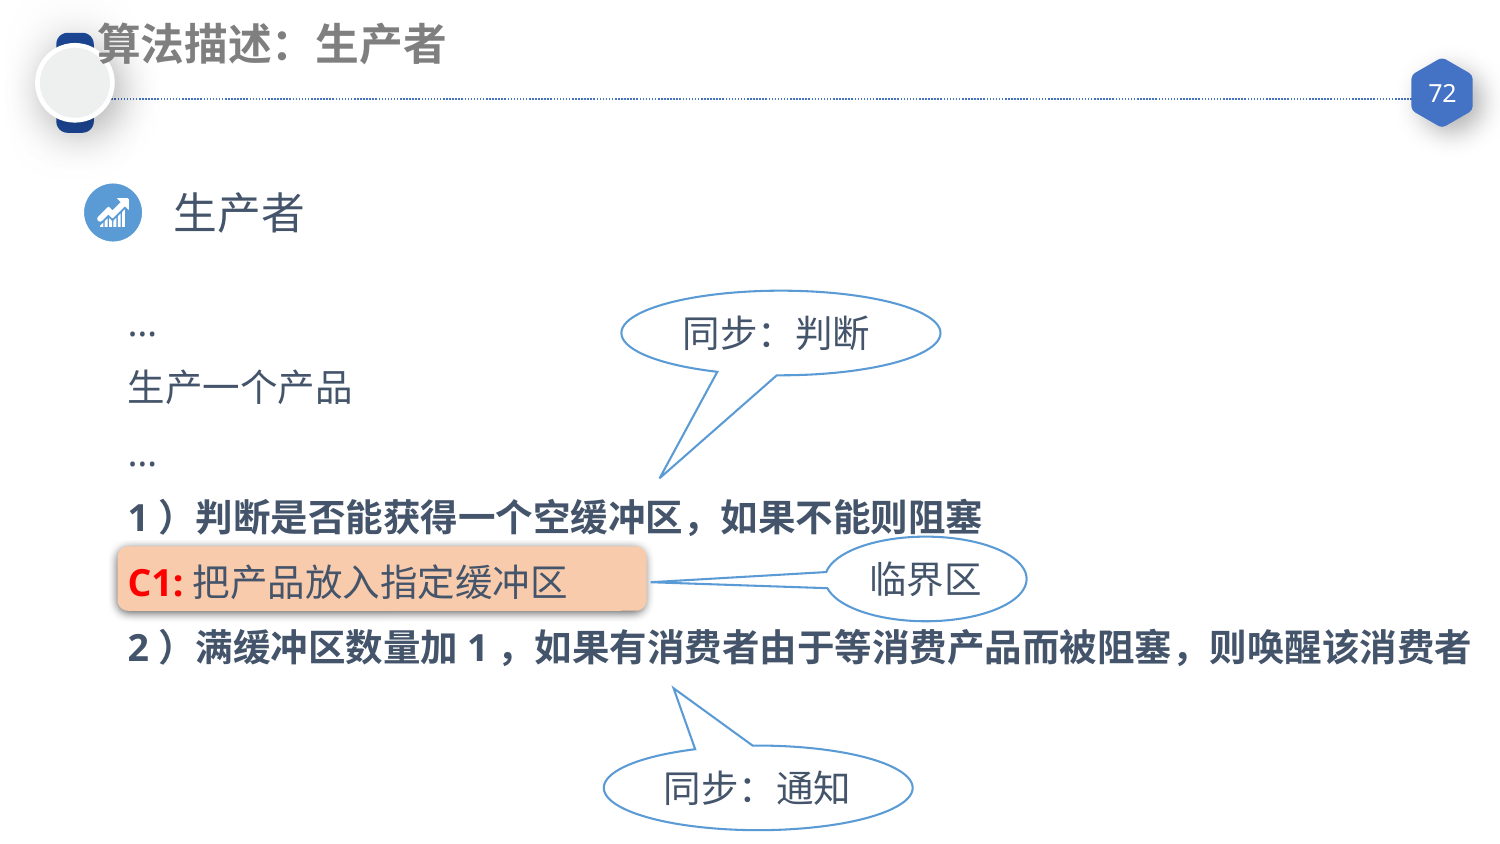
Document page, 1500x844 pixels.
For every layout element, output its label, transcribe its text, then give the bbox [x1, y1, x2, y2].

text_box … 生产一个产品 … 1）判断是否能获得一个空缓冲区，如果不能则阻塞 C1:把产品放入指定缓冲区 2）满缓冲区数量加1，如果有消费者由于等消费产品而被阻塞，则唤醒该消费者 [75, 277, 1495, 746]
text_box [82, 181, 777, 244]
text_box 同步：通知 [602, 685, 914, 832]
text_box 同步：判断 [620, 289, 942, 480]
text_box 算法描述：生产者 [82, 9, 947, 77]
text_box 临界区 [650, 535, 1028, 623]
